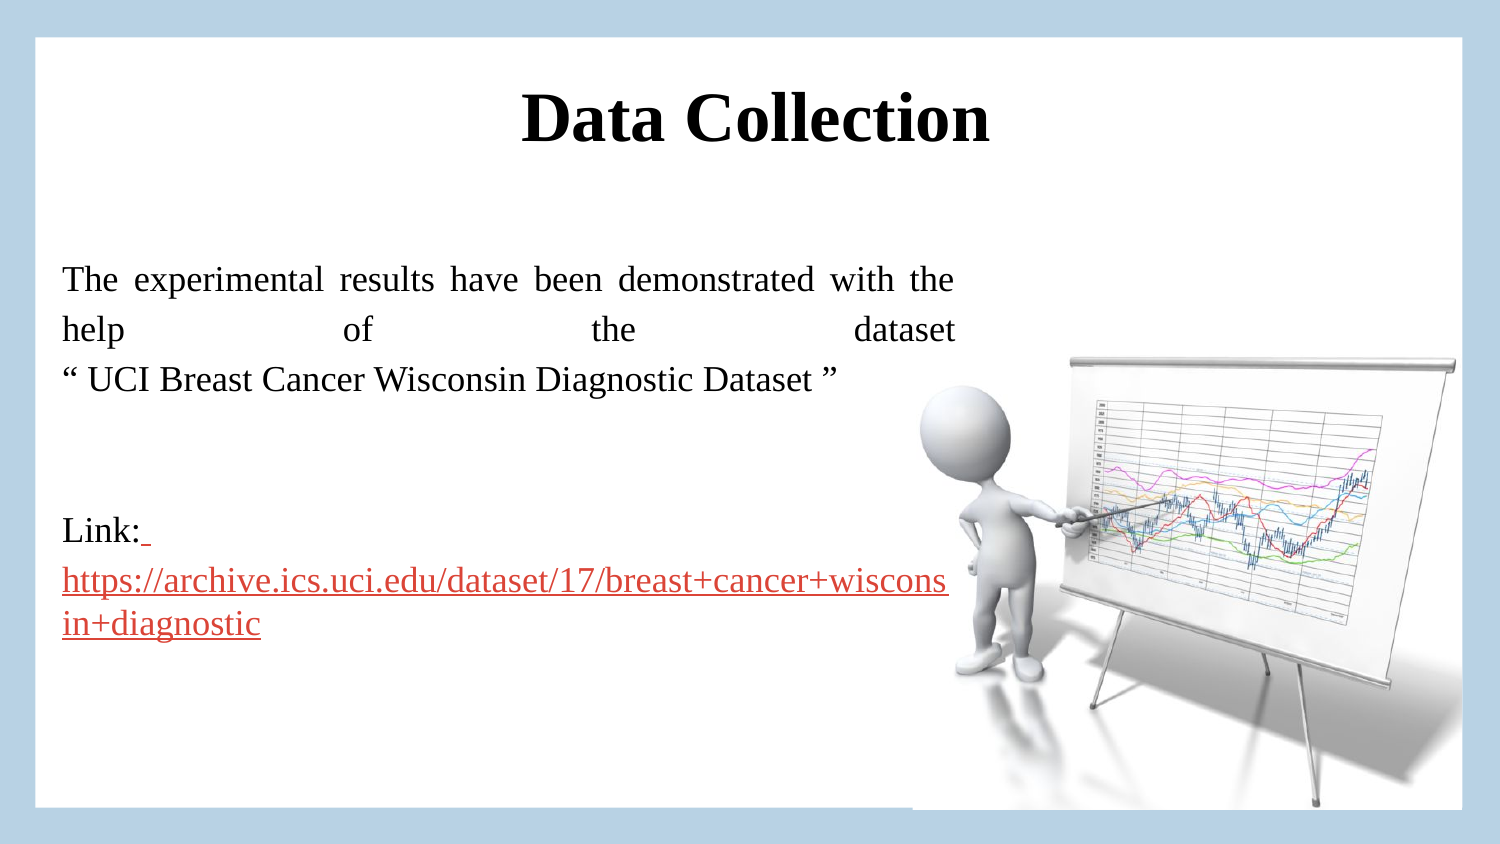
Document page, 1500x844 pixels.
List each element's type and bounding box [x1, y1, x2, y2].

text_box [0, 0, 1500, 844]
picture [912, 341, 1463, 810]
